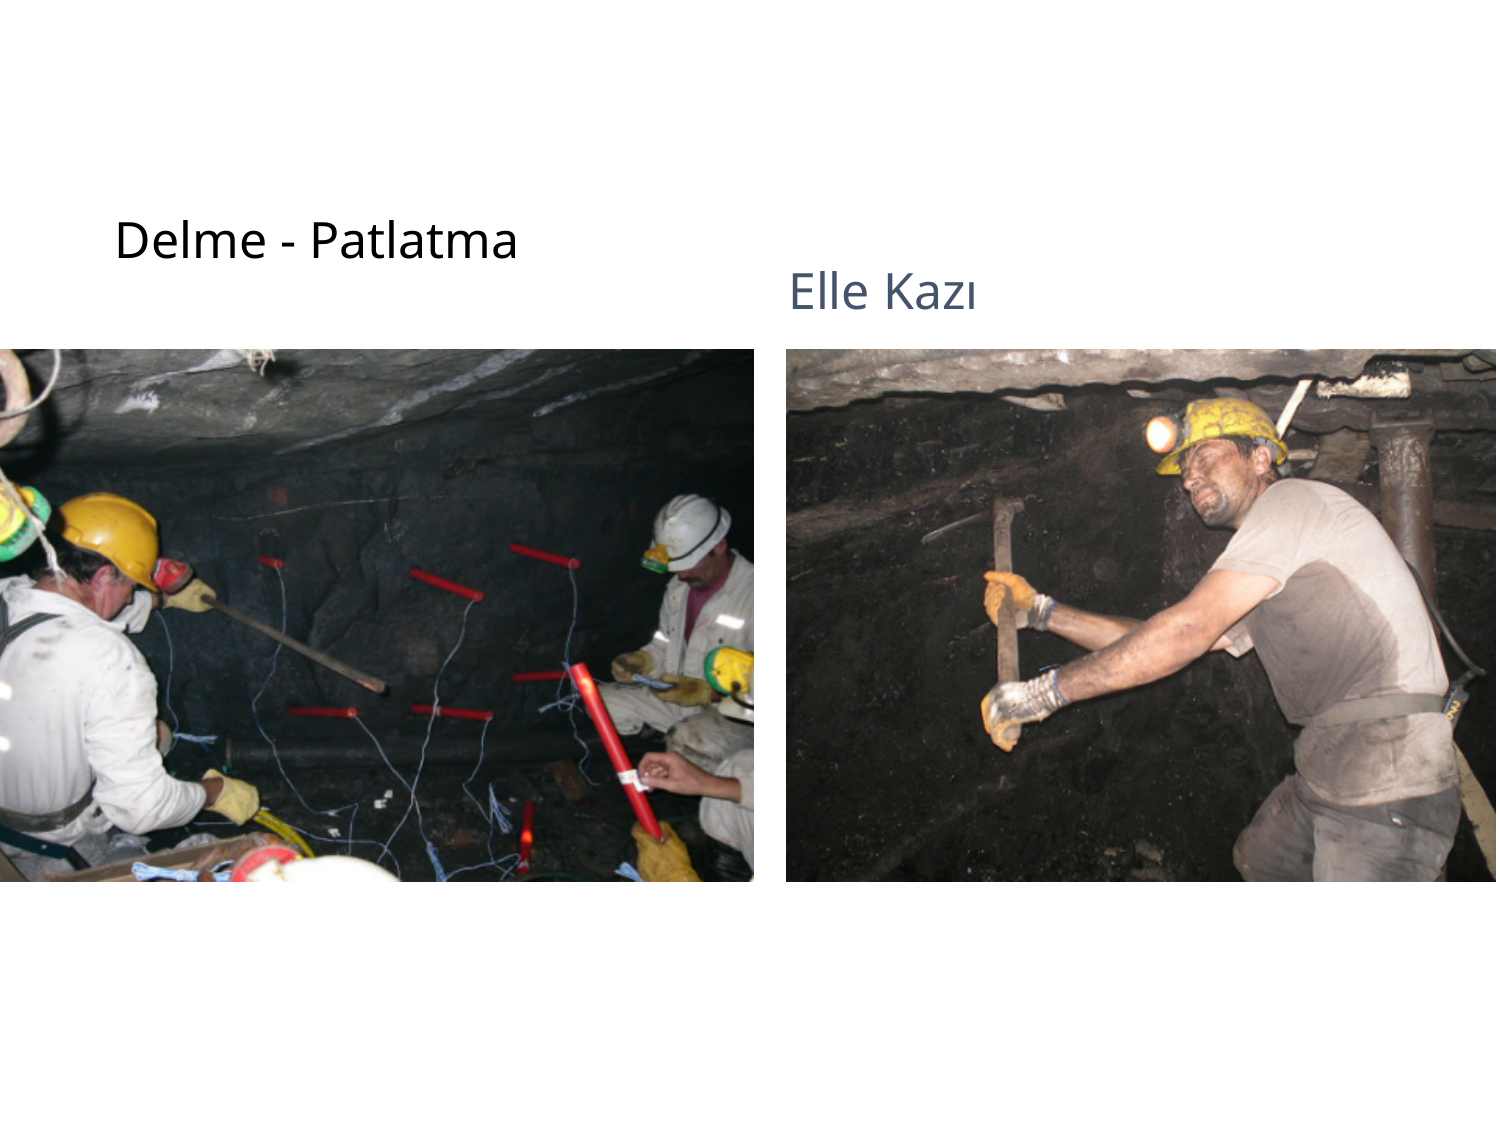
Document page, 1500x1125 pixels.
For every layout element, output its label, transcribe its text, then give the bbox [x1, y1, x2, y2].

title Delme - Patlatma [99, 159, 727, 325]
picture [0, 349, 754, 882]
text_box Elle Kazı [773, 162, 1400, 327]
picture [786, 349, 1496, 882]
